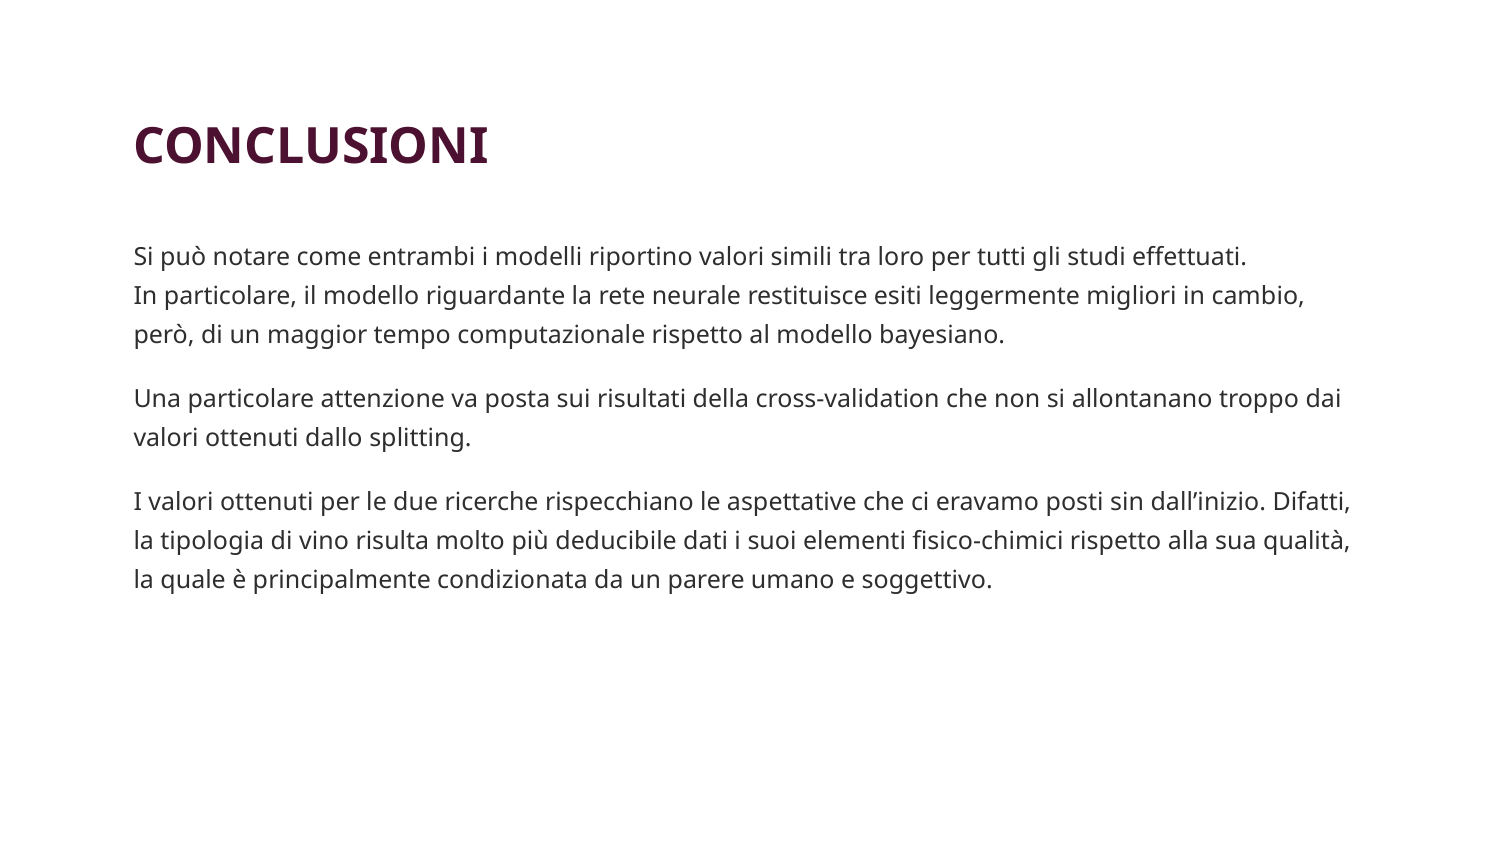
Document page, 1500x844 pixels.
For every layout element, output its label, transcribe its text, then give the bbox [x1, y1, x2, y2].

title CONCLUSIONI [118, 88, 1384, 160]
list Si può notare come entrambi i modelli riportino valori simili tra loro per tutti gli studi effettuati. In particolare, il modello riguardante la rete neurale restituisce esiti leggermente migliori in cambio, però, di un maggior tempo computazionale rispetto al modello bayesiano. Una particolare attenzione va posta sui risultati della cross-validation che non si allontanano troppo dai valori ottenuti dallo splitting. I valori ottenuti per le due ricerche rispecchiano le aspettative che ci eravamo posti sin dall’inizio. Difatti, la tipologia di vino risulta molto più deducibile dati i suoi elementi fisico-chimici rispetto alla sua qualità, la quale è principalmente condizionata da un parere umano e soggettivo. [118, 160, 1384, 665]
